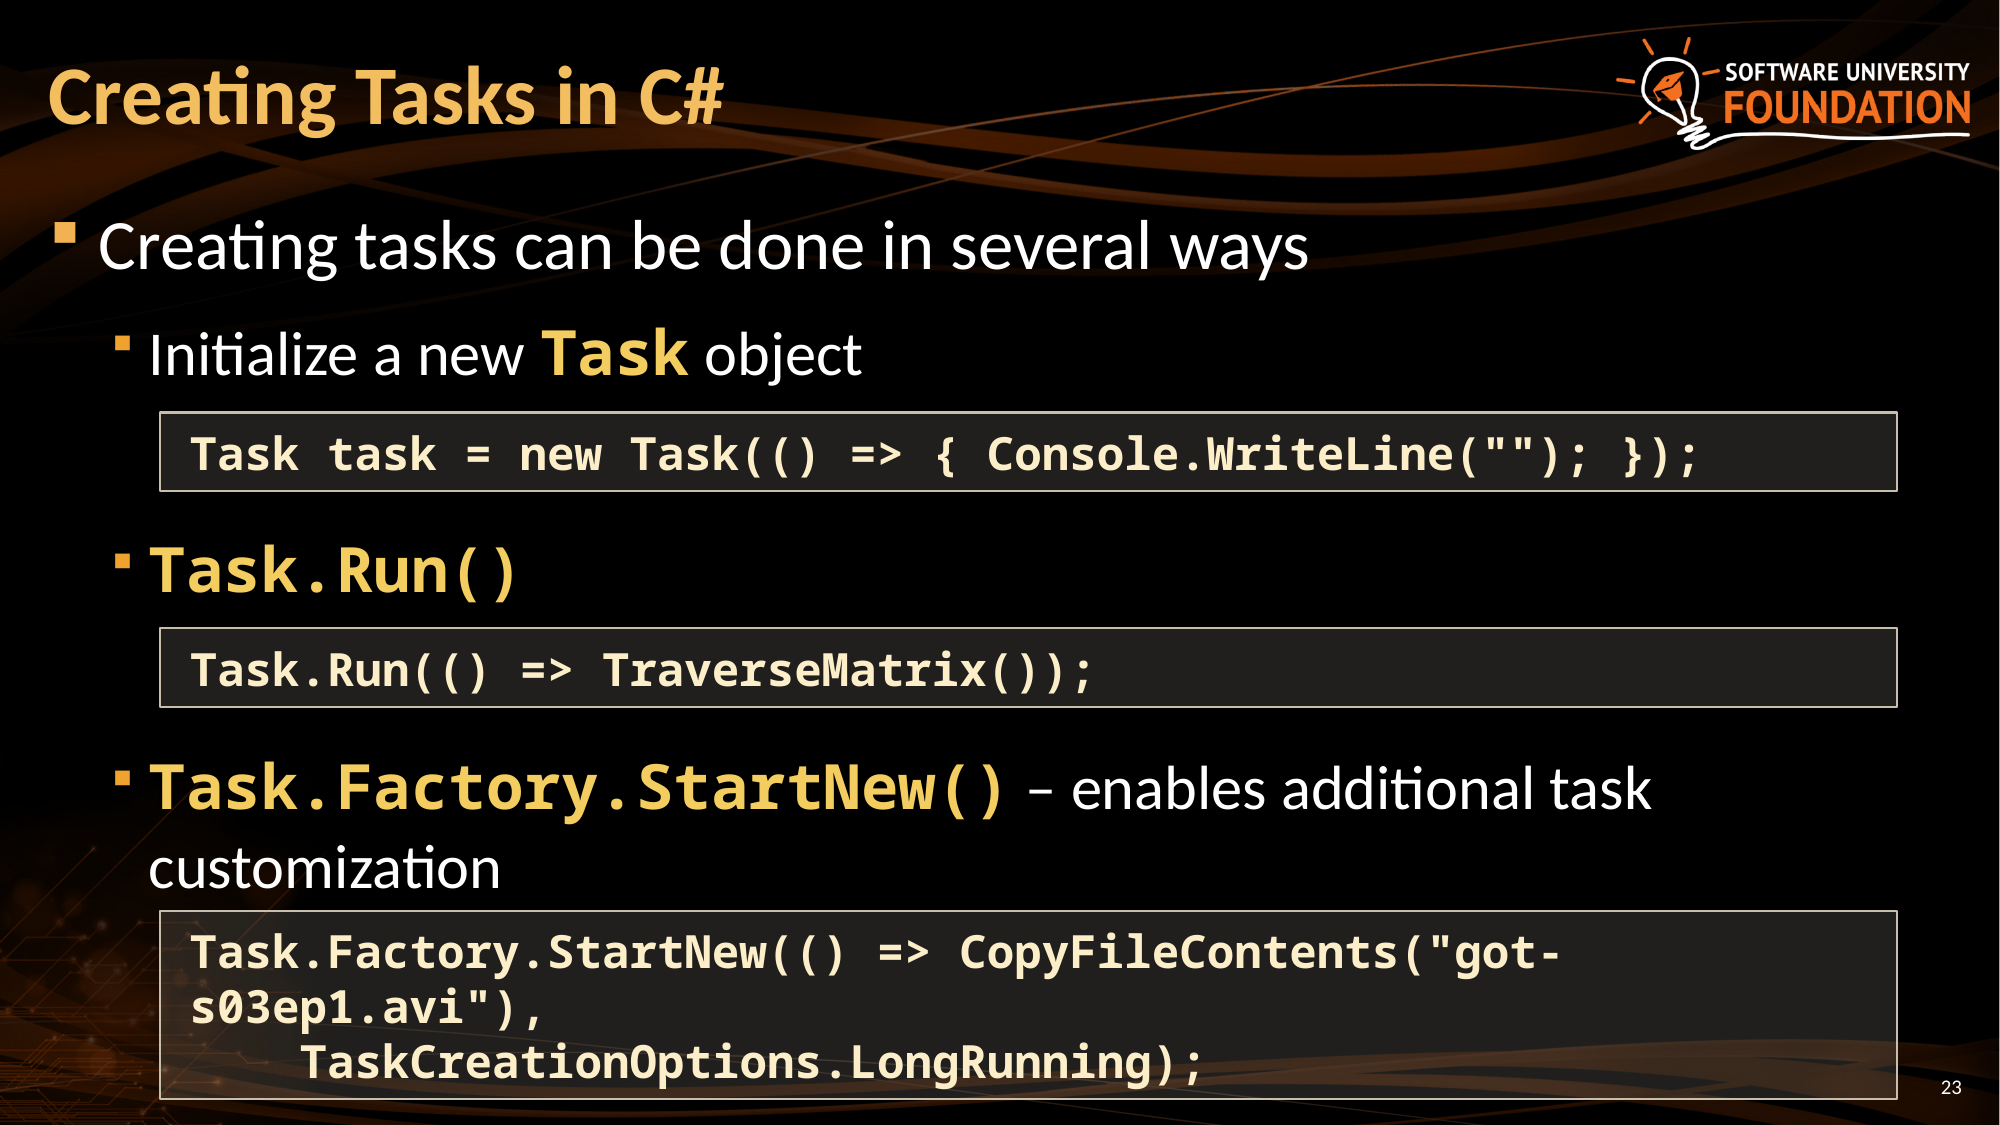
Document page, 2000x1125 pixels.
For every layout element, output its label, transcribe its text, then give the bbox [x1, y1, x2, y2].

text_box Task.Factory.StartNew(() => CopyFileContents("got-s03ep1.avi"), TaskCreationOptions.LongRunning); [159, 910, 1898, 1100]
list Creating tasks can be done in several ways Initialize a new Task object Task.Run() Task.Factory.StartNew() – enables additional task customization [31, 188, 1968, 1103]
text_box Task.Run(() => TraverseMatrix()); [159, 628, 1898, 708]
text_box Task task = new Task(() => { Console.WriteLine(""); }); [159, 412, 1898, 492]
picture [0, 0, 2000, 1125]
title Creating Tasks in C# [30, 6, 1602, 189]
